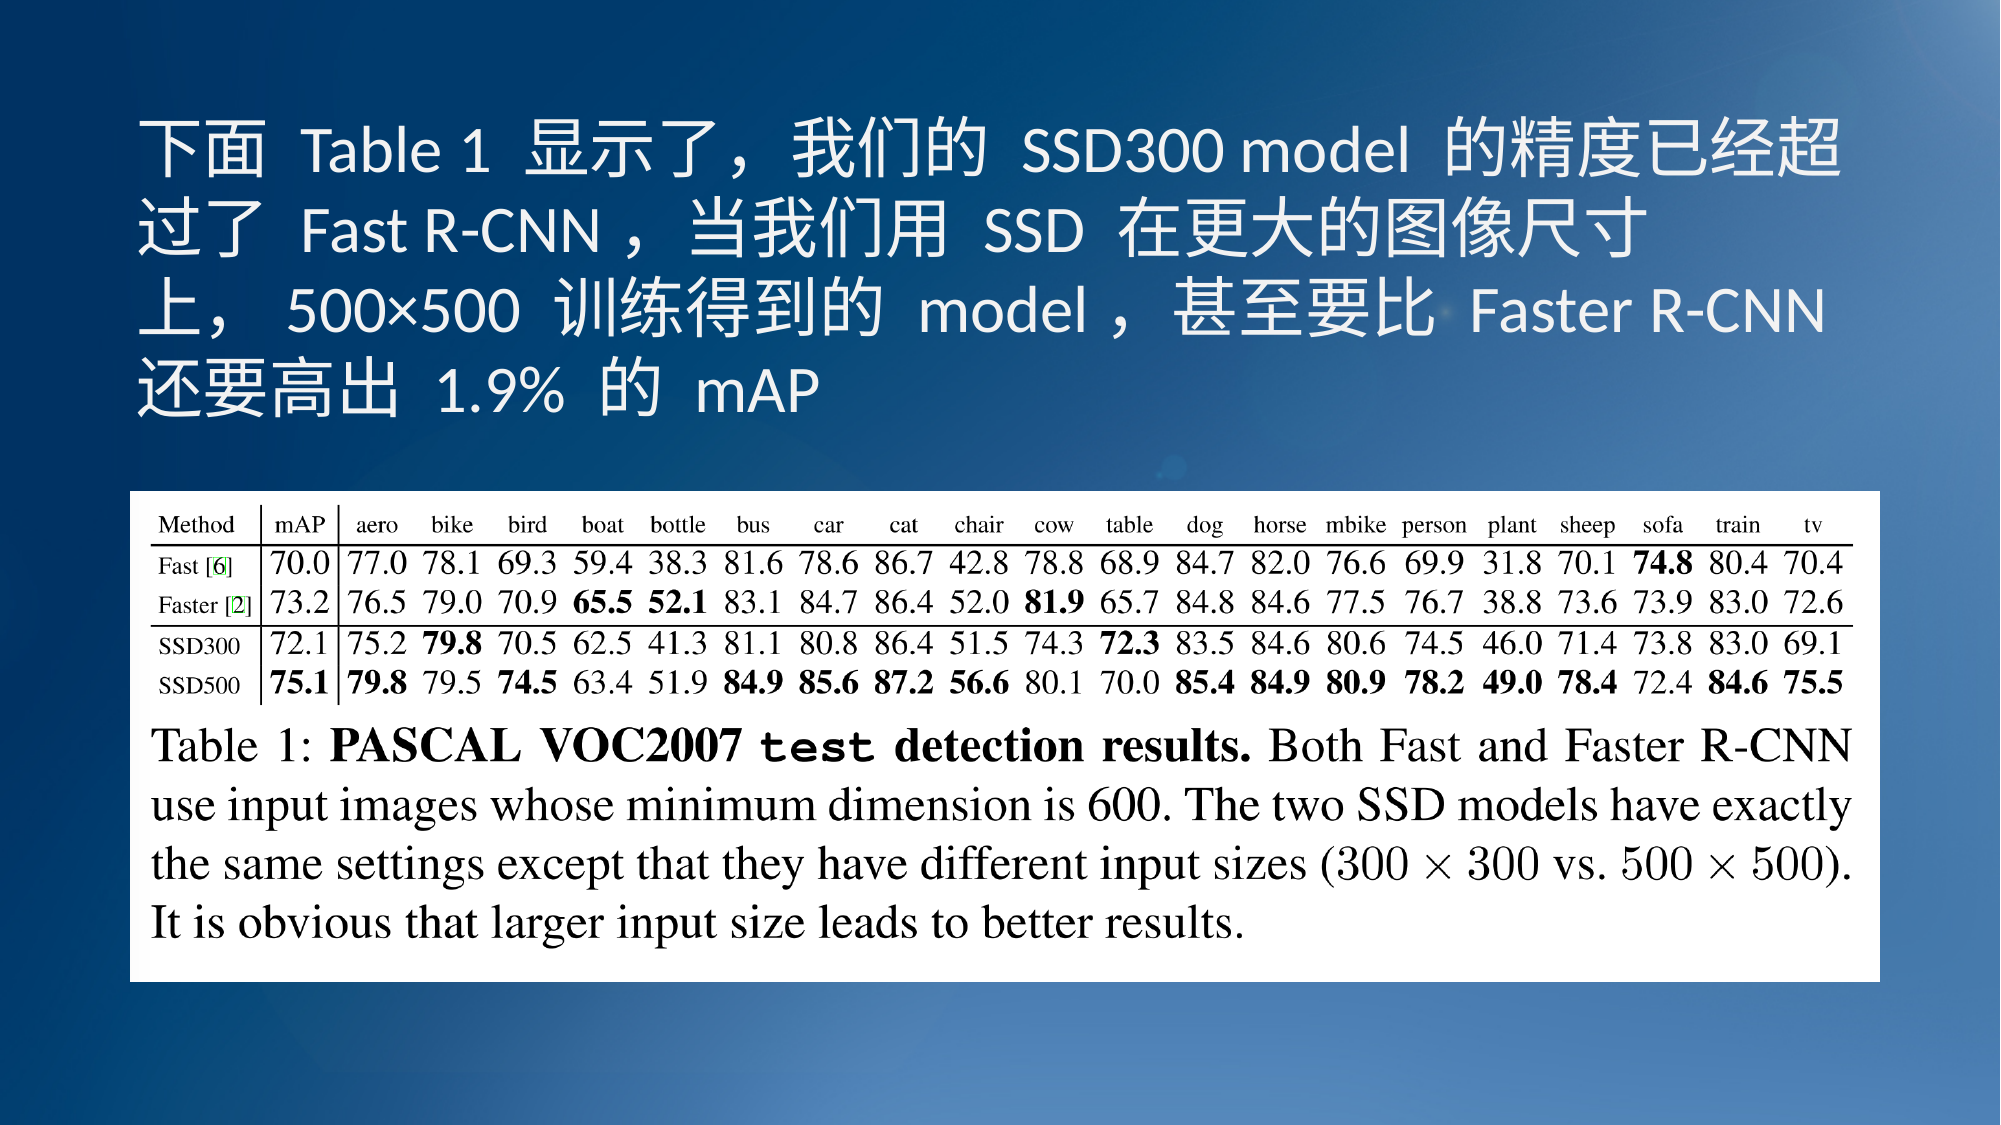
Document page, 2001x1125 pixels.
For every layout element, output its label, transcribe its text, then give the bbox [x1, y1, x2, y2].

text_box 下面 Table 1 显示了，我们的 SSD300 model 的精度已经超过了 Fast R-CNN，当我们用 SSD 在更大的图像尺寸上，500×500 训练得到的 model，甚至要比 Faster R-CNN 还要高出 1.9% 的 mAP [121, 98, 1889, 433]
picture [0, 0, 2000, 1125]
